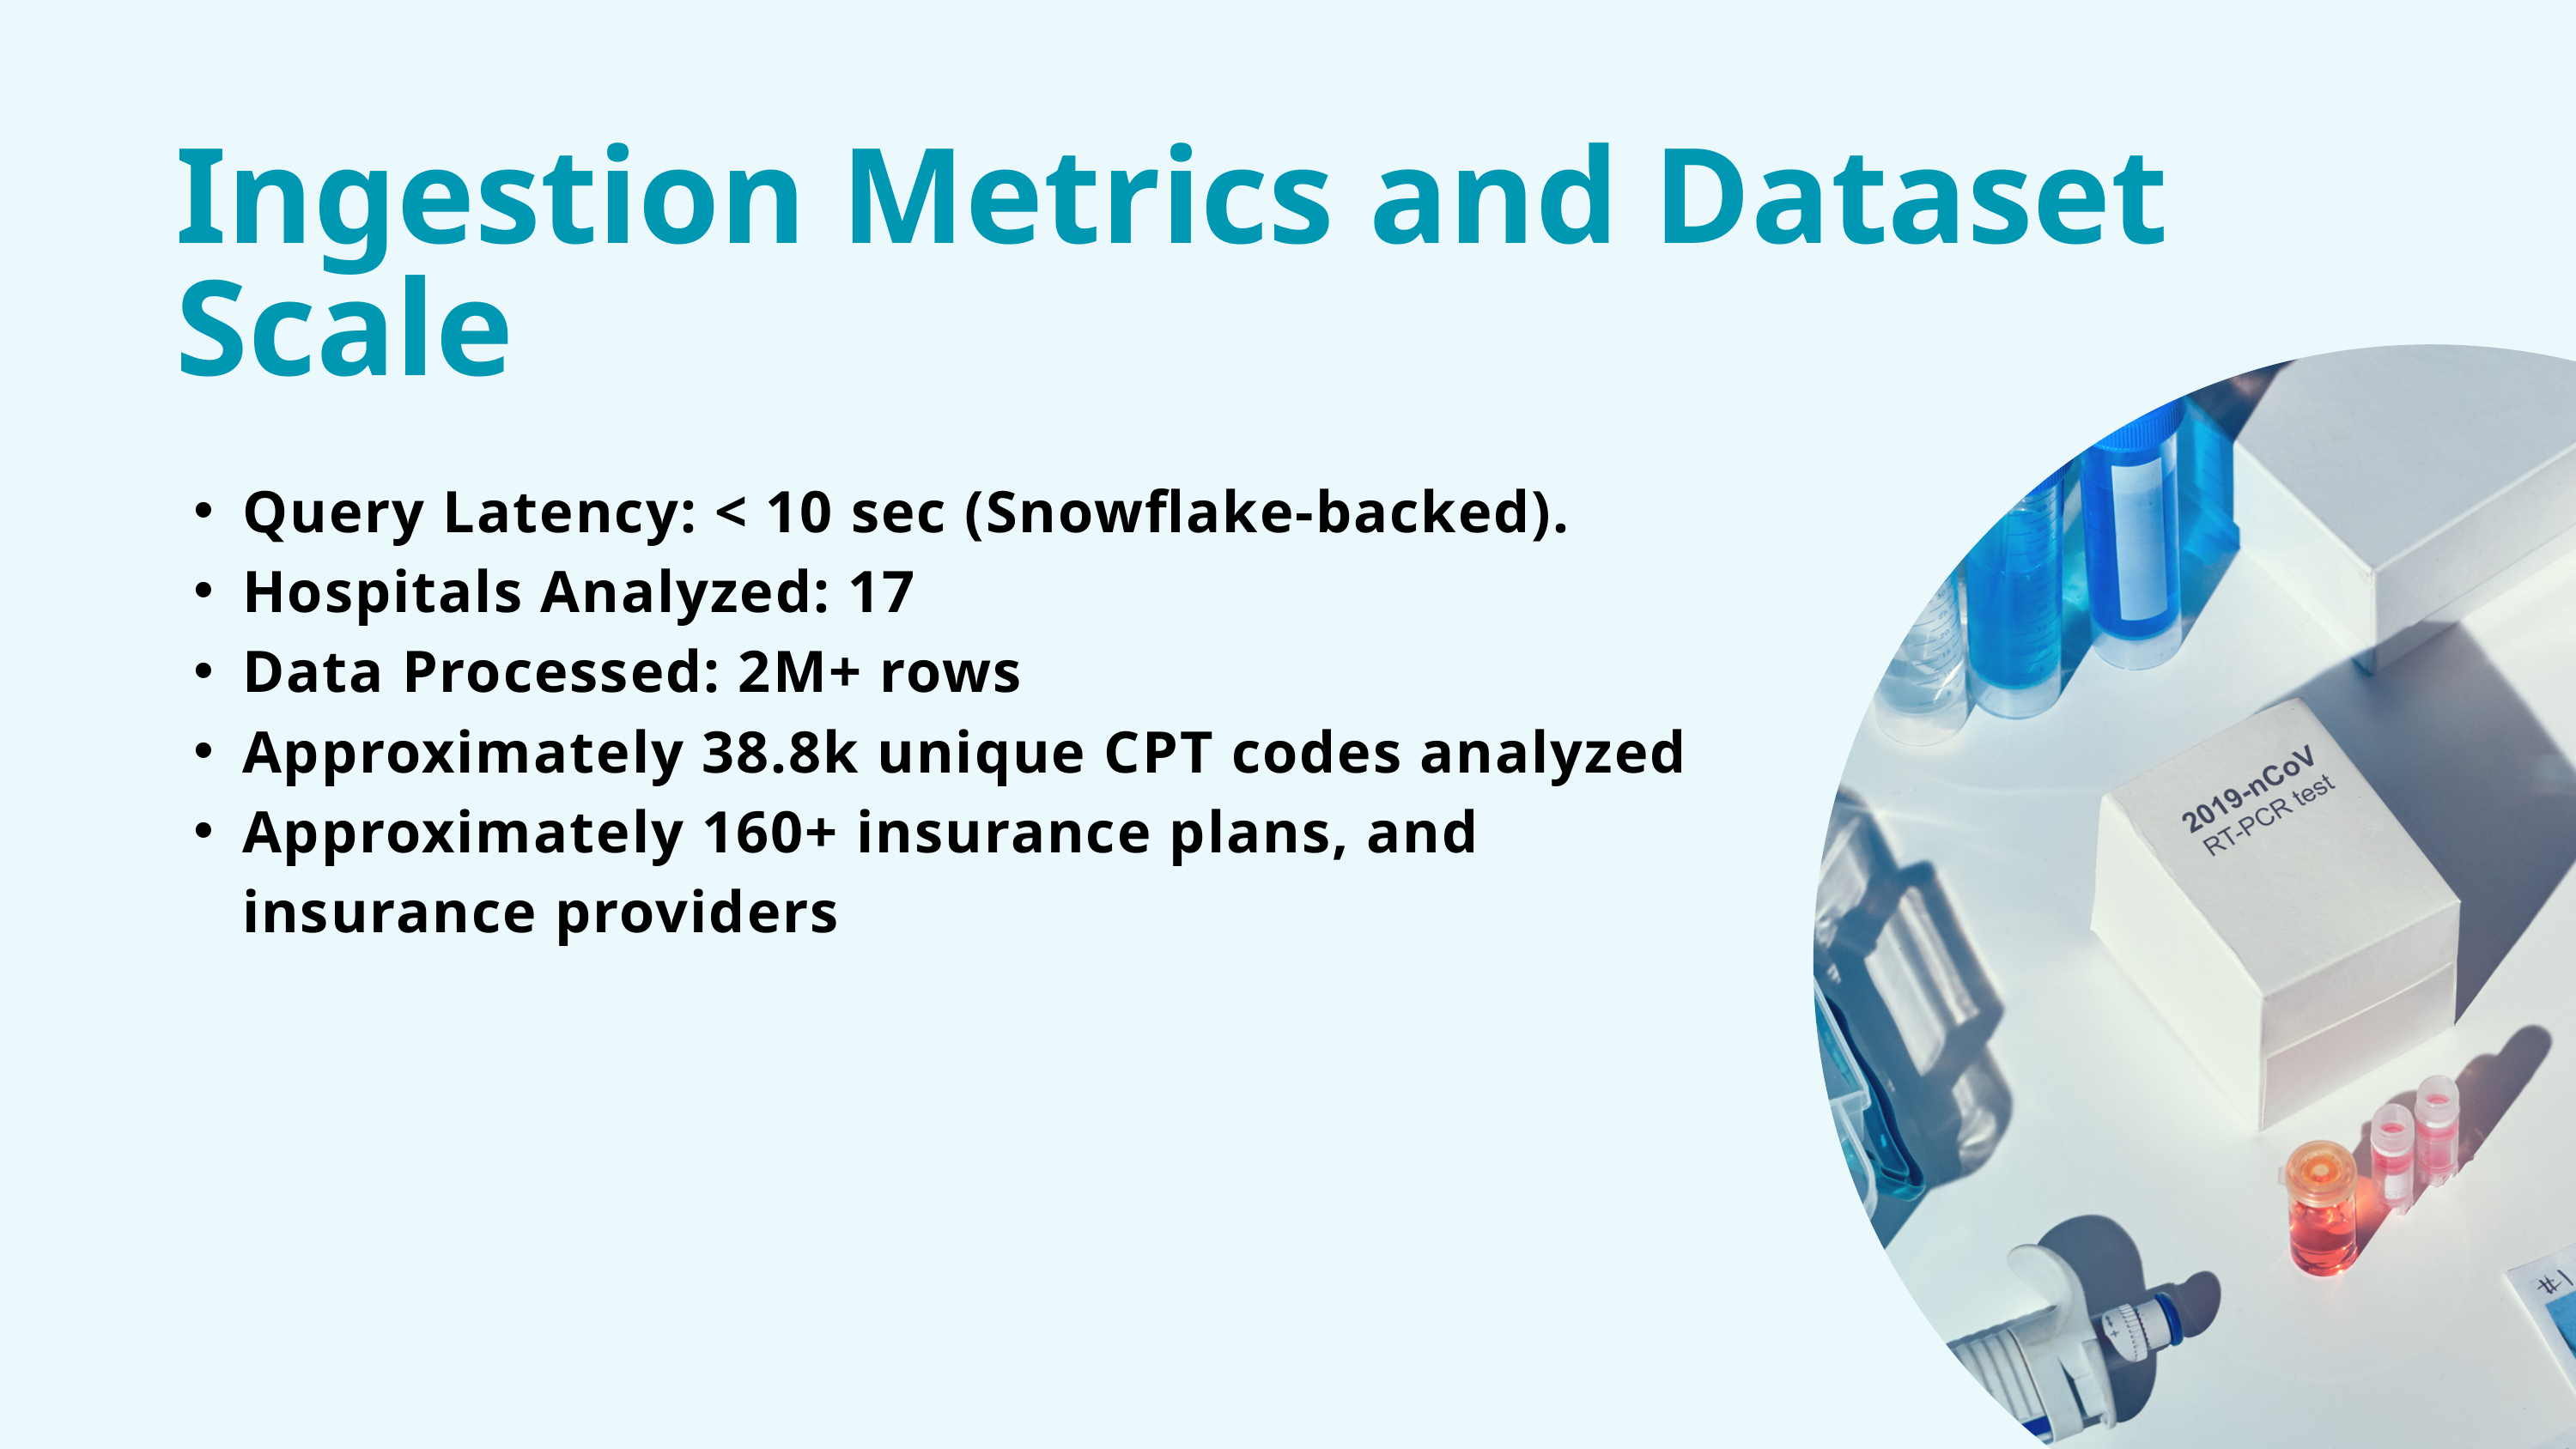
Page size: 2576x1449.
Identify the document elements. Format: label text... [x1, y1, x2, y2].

text_box Ingestion Metrics and Dataset Scale [175, 137, 2349, 402]
text_box Query Latency: < 10 sec (Snowflake-backed). Hospitals Analyzed: 17 Data Processed: 2M+ rows Approximately 38.8k unique CPT codes analyzed Approximately 160+ insurance plans, and insurance providers [144, 464, 1790, 944]
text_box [1813, 343, 2576, 1449]
